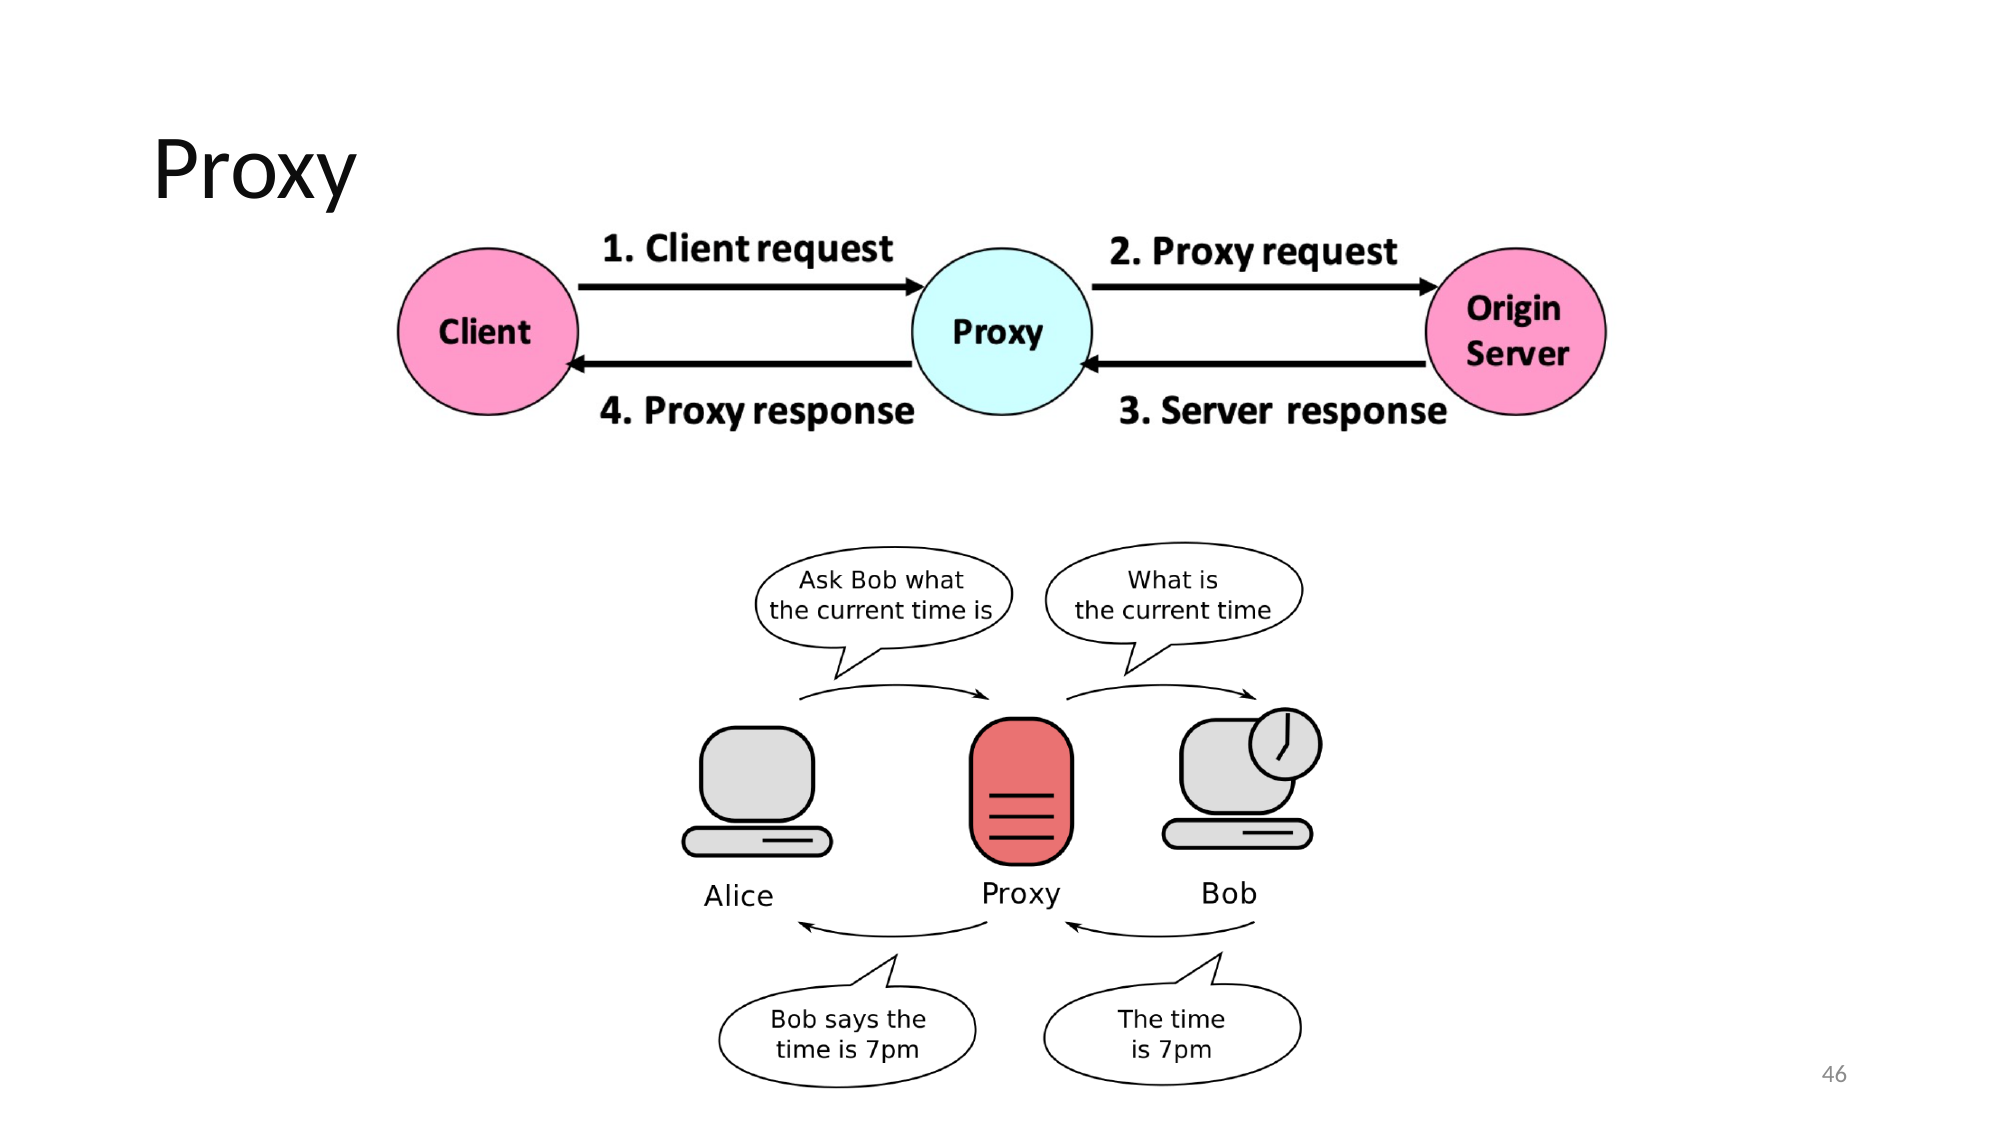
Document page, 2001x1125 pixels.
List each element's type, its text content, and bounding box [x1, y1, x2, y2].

slide_number 46 [1638, 1042, 1863, 1103]
title Proxy [137, 59, 1863, 278]
picture [362, 181, 1638, 1103]
